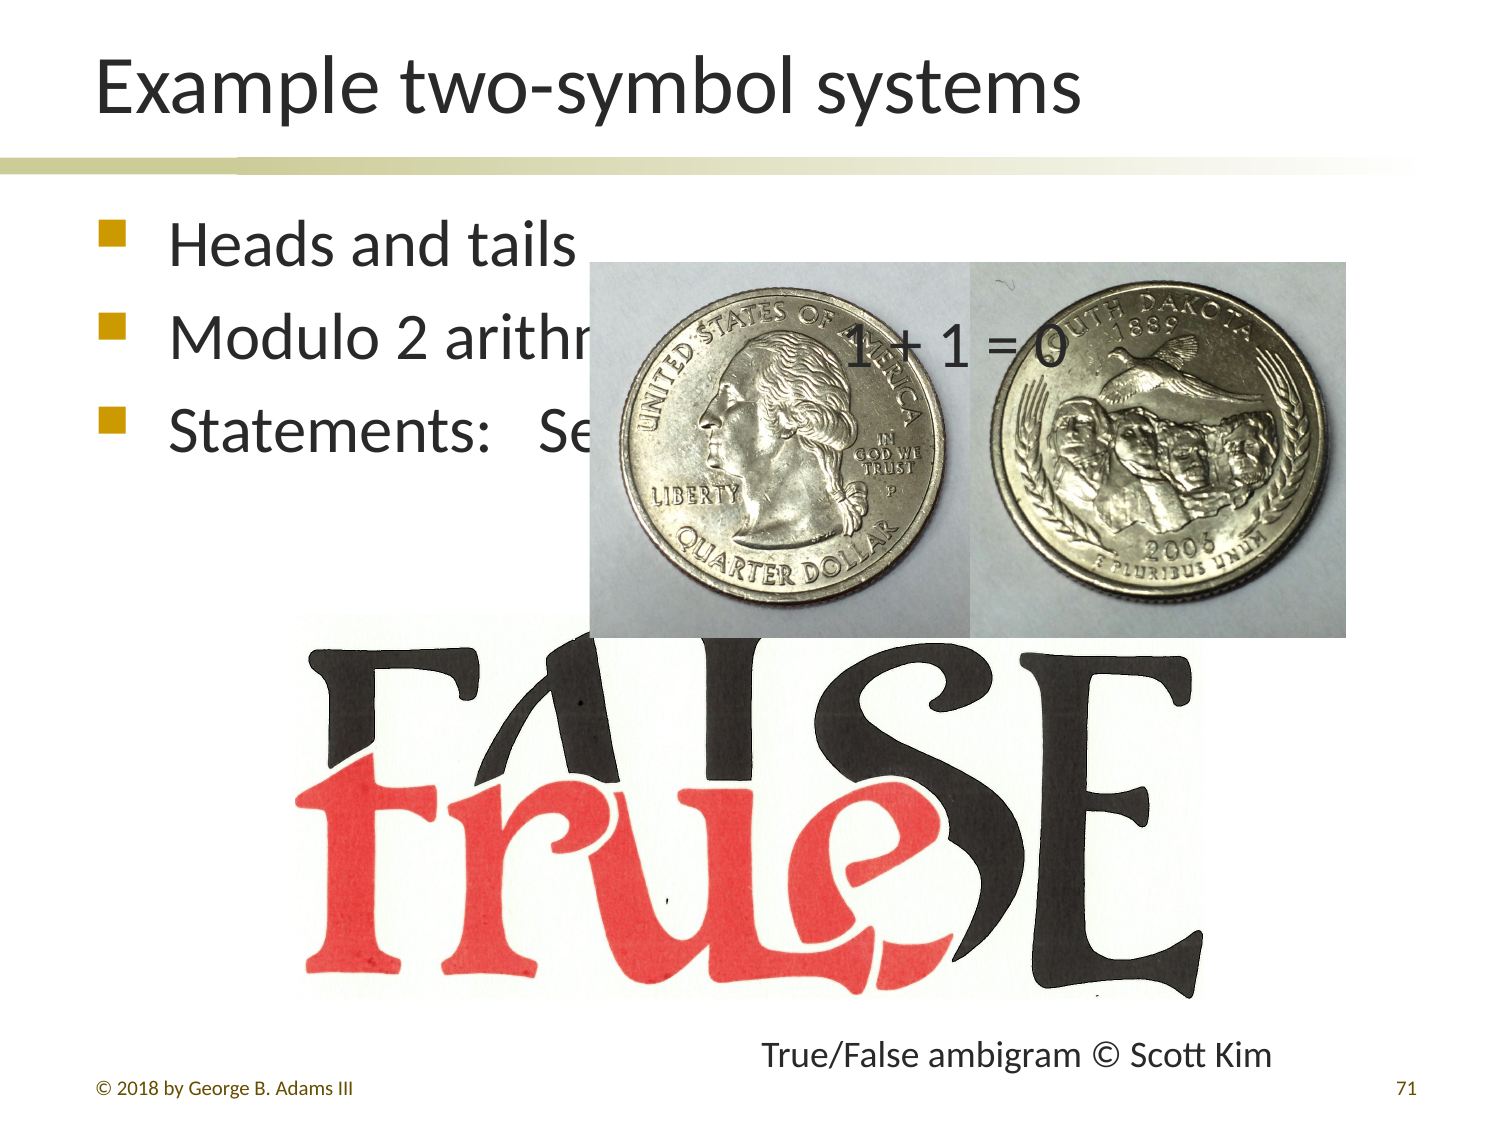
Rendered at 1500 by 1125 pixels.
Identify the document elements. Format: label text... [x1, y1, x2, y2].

slide_number © 2018 by George B. Adams III [79, 1067, 406, 1099]
slide_number 203 [1119, 1067, 1433, 1099]
list Heads and tails Modulo 2 arithmetic: Statements: Sentences that are either [79, 192, 1433, 1000]
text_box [589, 262, 1347, 638]
title Example two-symbol systems [79, 15, 1432, 139]
text_box True/False ambigram © Scott Kim [746, 1022, 1289, 1083]
picture [295, 614, 1204, 1000]
